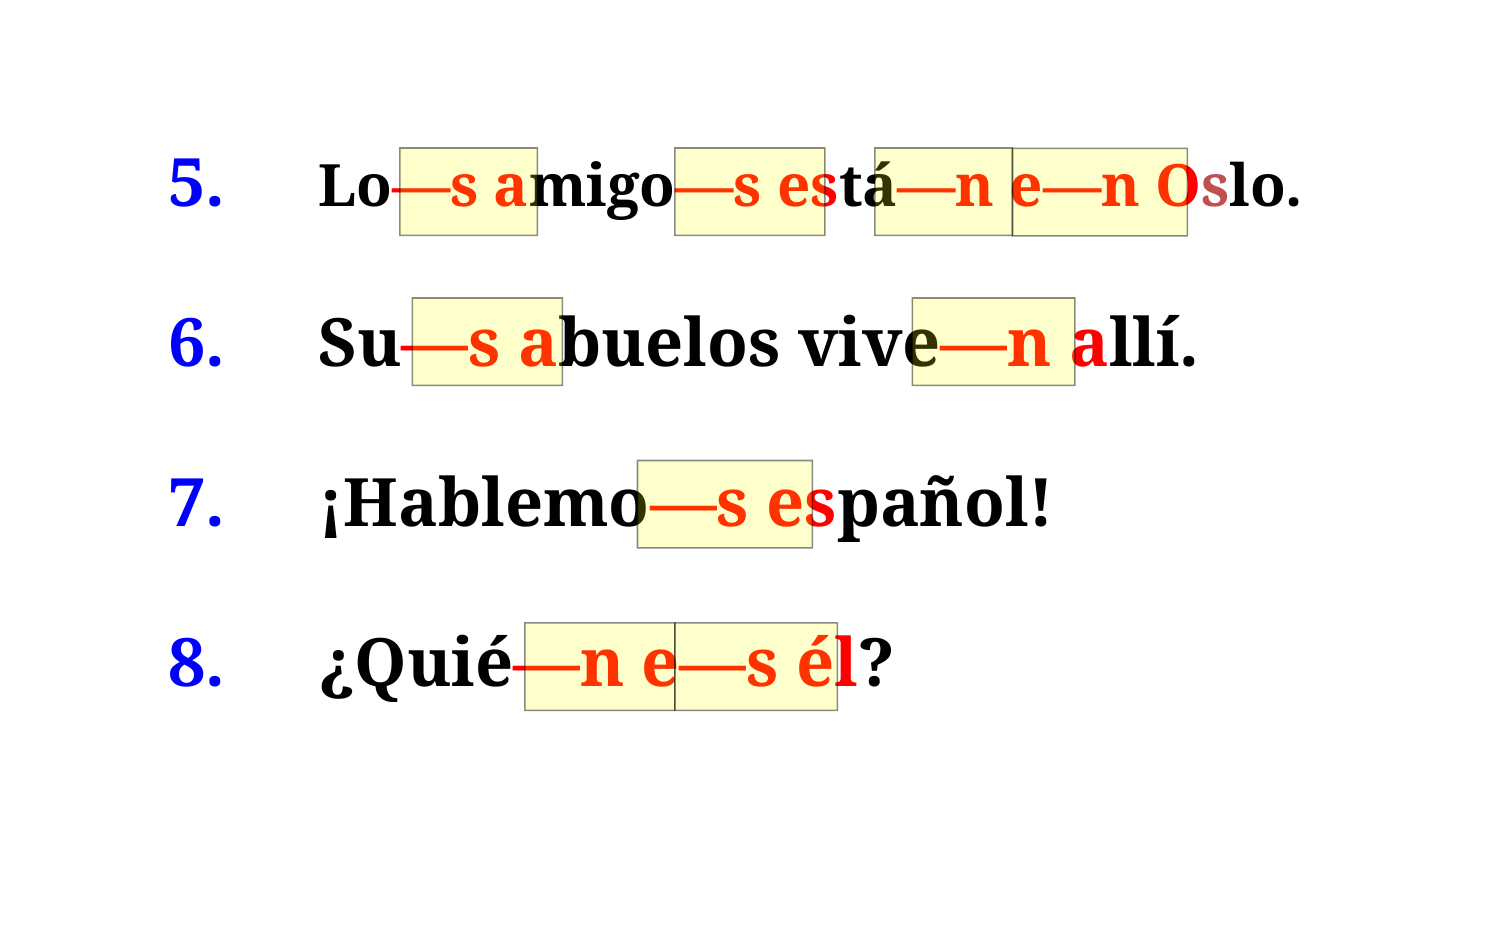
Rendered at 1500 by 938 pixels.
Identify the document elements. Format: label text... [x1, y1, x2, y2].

text_box [874, 147, 1013, 236]
text_box [637, 460, 813, 548]
text_box [674, 622, 838, 711]
text_box [412, 297, 563, 386]
text_box [912, 297, 1075, 386]
text_box [1012, 148, 1188, 236]
text_box [524, 622, 674, 711]
text_box [399, 147, 538, 236]
text_box 5. Lo—s amigo—s está—n e—n Oslo. 6. Su—s abuelos vive—n allí. 7. ¡Hablemo—s español! 8. ¿Quié—n e—s él? [116, 132, 1318, 787]
text_box [674, 147, 825, 236]
